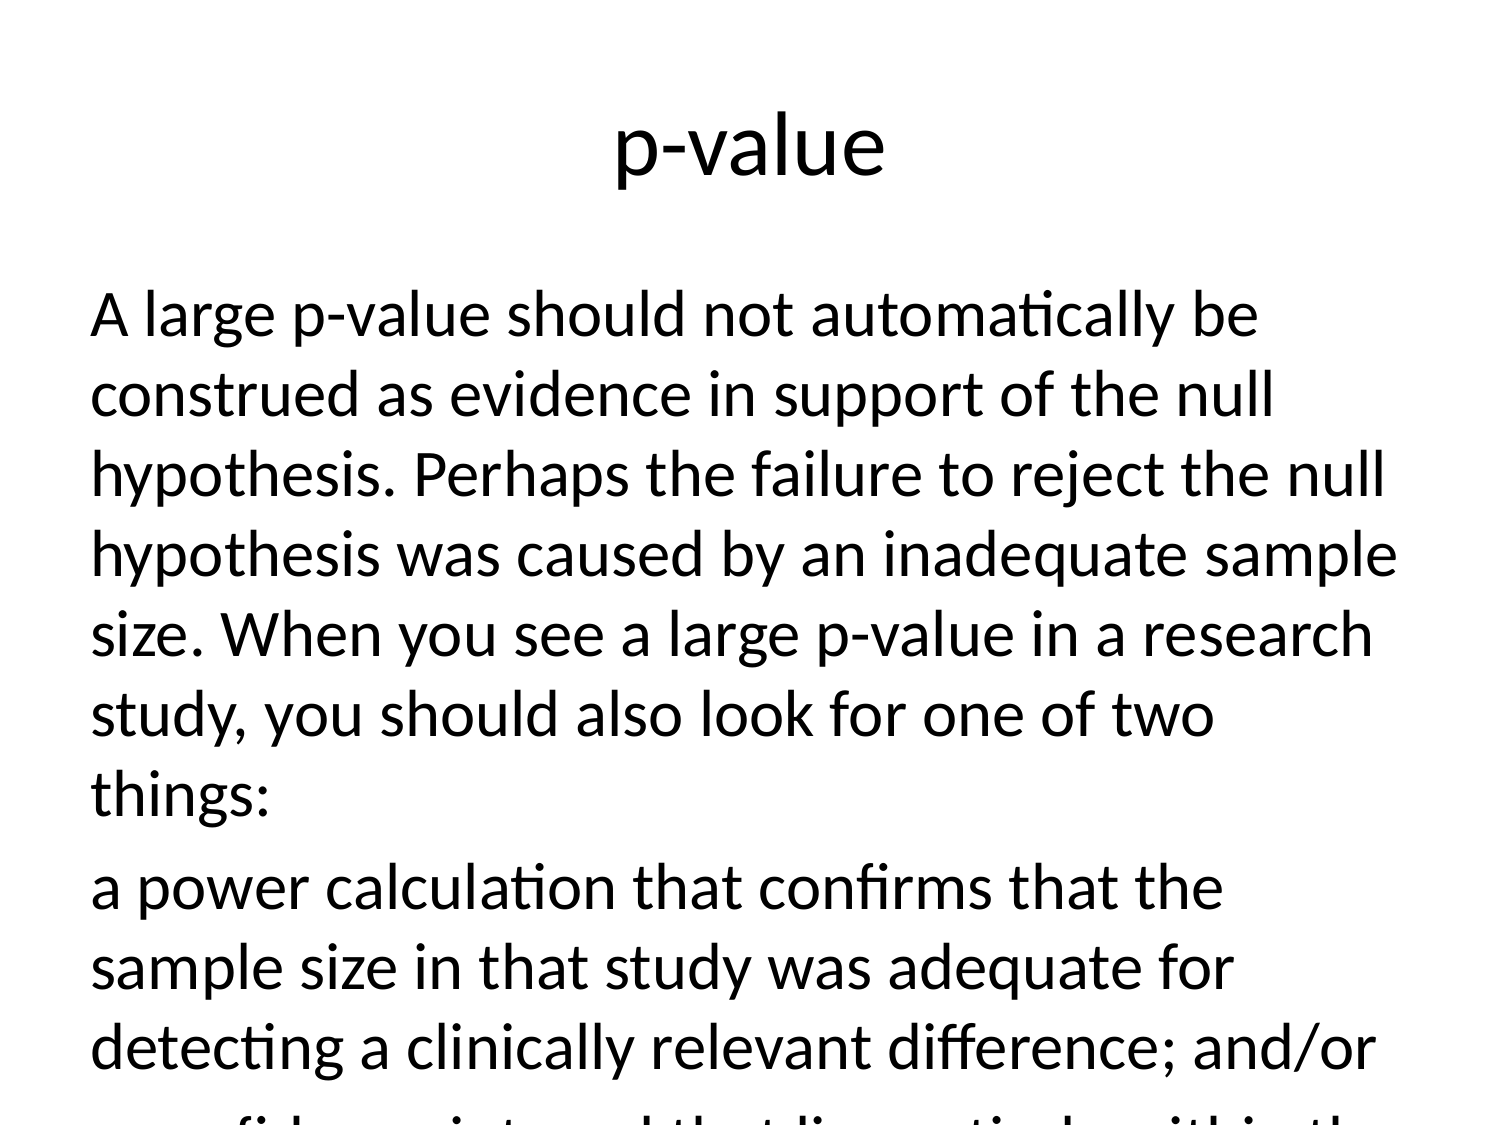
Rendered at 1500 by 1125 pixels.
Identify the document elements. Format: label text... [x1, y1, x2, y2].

title p-value [75, 45, 1425, 233]
list A large p-value should not automatically be construed as evidence in support of the null hypothesis. Perhaps the failure to reject the null hypothesis was caused by an inadequate sample size. When you see a large p-value in a research study, you should also look for one of two things: a power calculation that confirms that the sample size in that study was adequate for detecting a clinically relevant difference; and/or a confidence interval that lies entirely within the range of clinical indifference. You should also be cautious about a small p-value, but for different reasons. In some situations, the sample size is so large that even differences that are trivial from a medical perspective can still achieve statistical significance. [75, 262, 1425, 1005]
